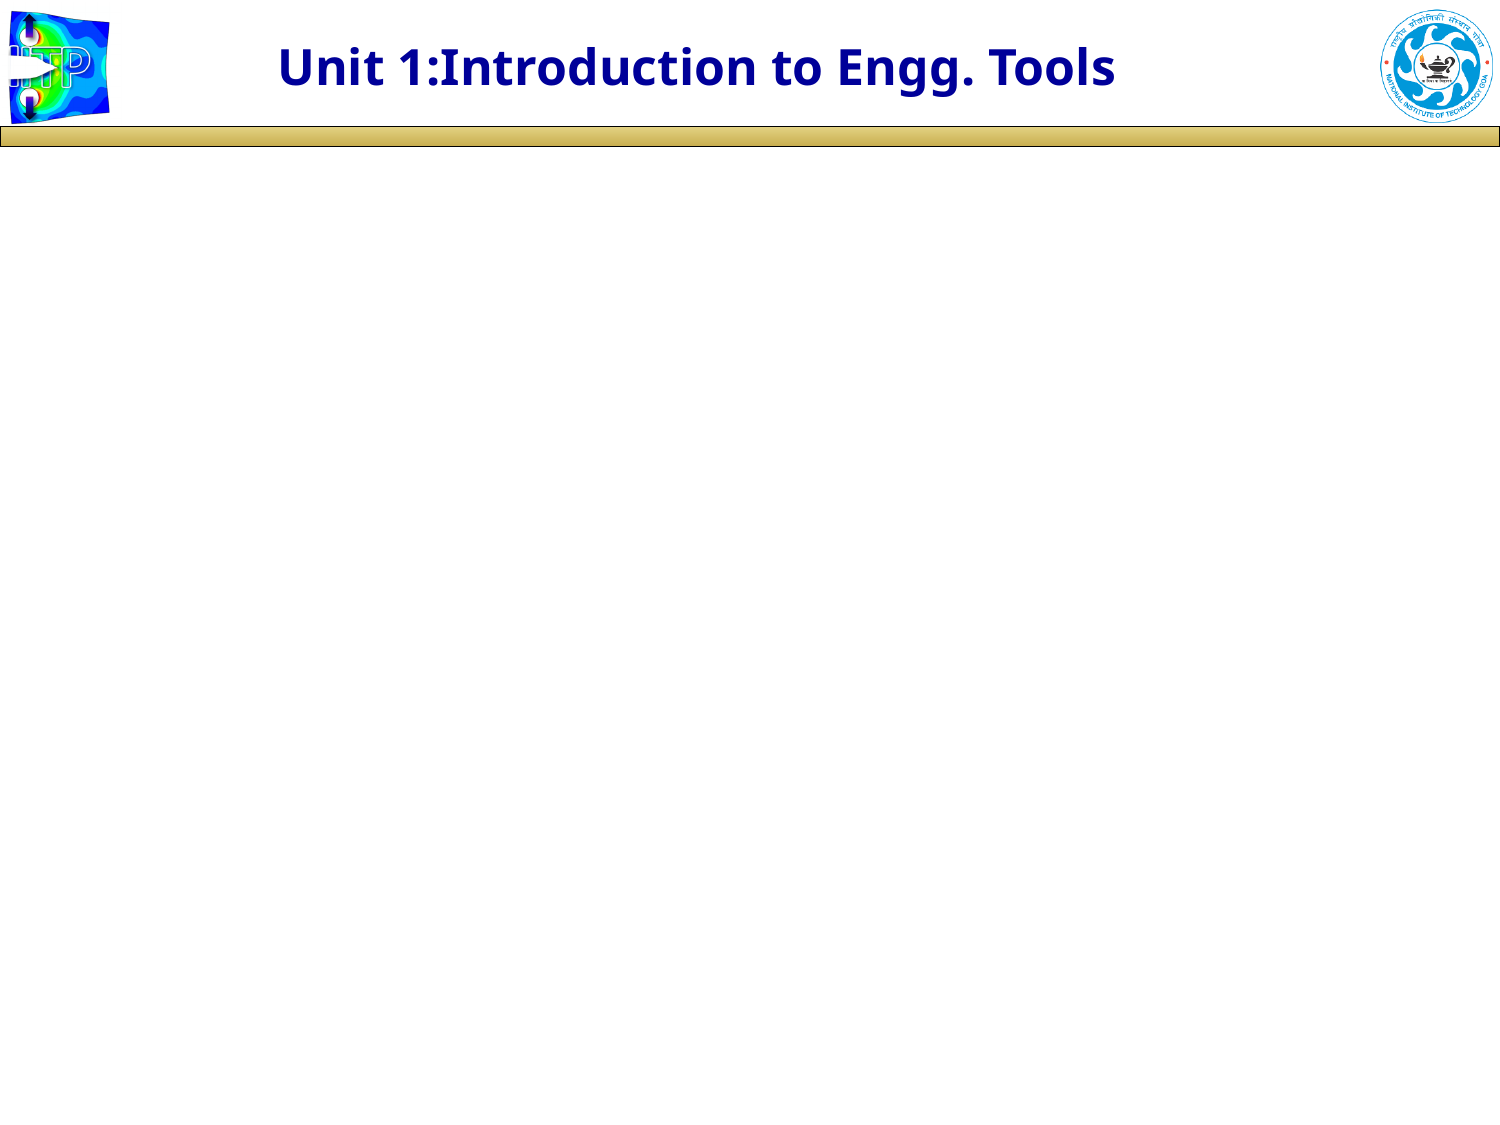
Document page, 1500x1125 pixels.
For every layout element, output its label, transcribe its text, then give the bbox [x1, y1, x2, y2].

picture [1, 1, 122, 130]
picture [1379, 9, 1493, 123]
text_box [0, 126, 1500, 147]
text_box Unit 1:Introduction to Engg. Tools [262, 27, 1307, 104]
